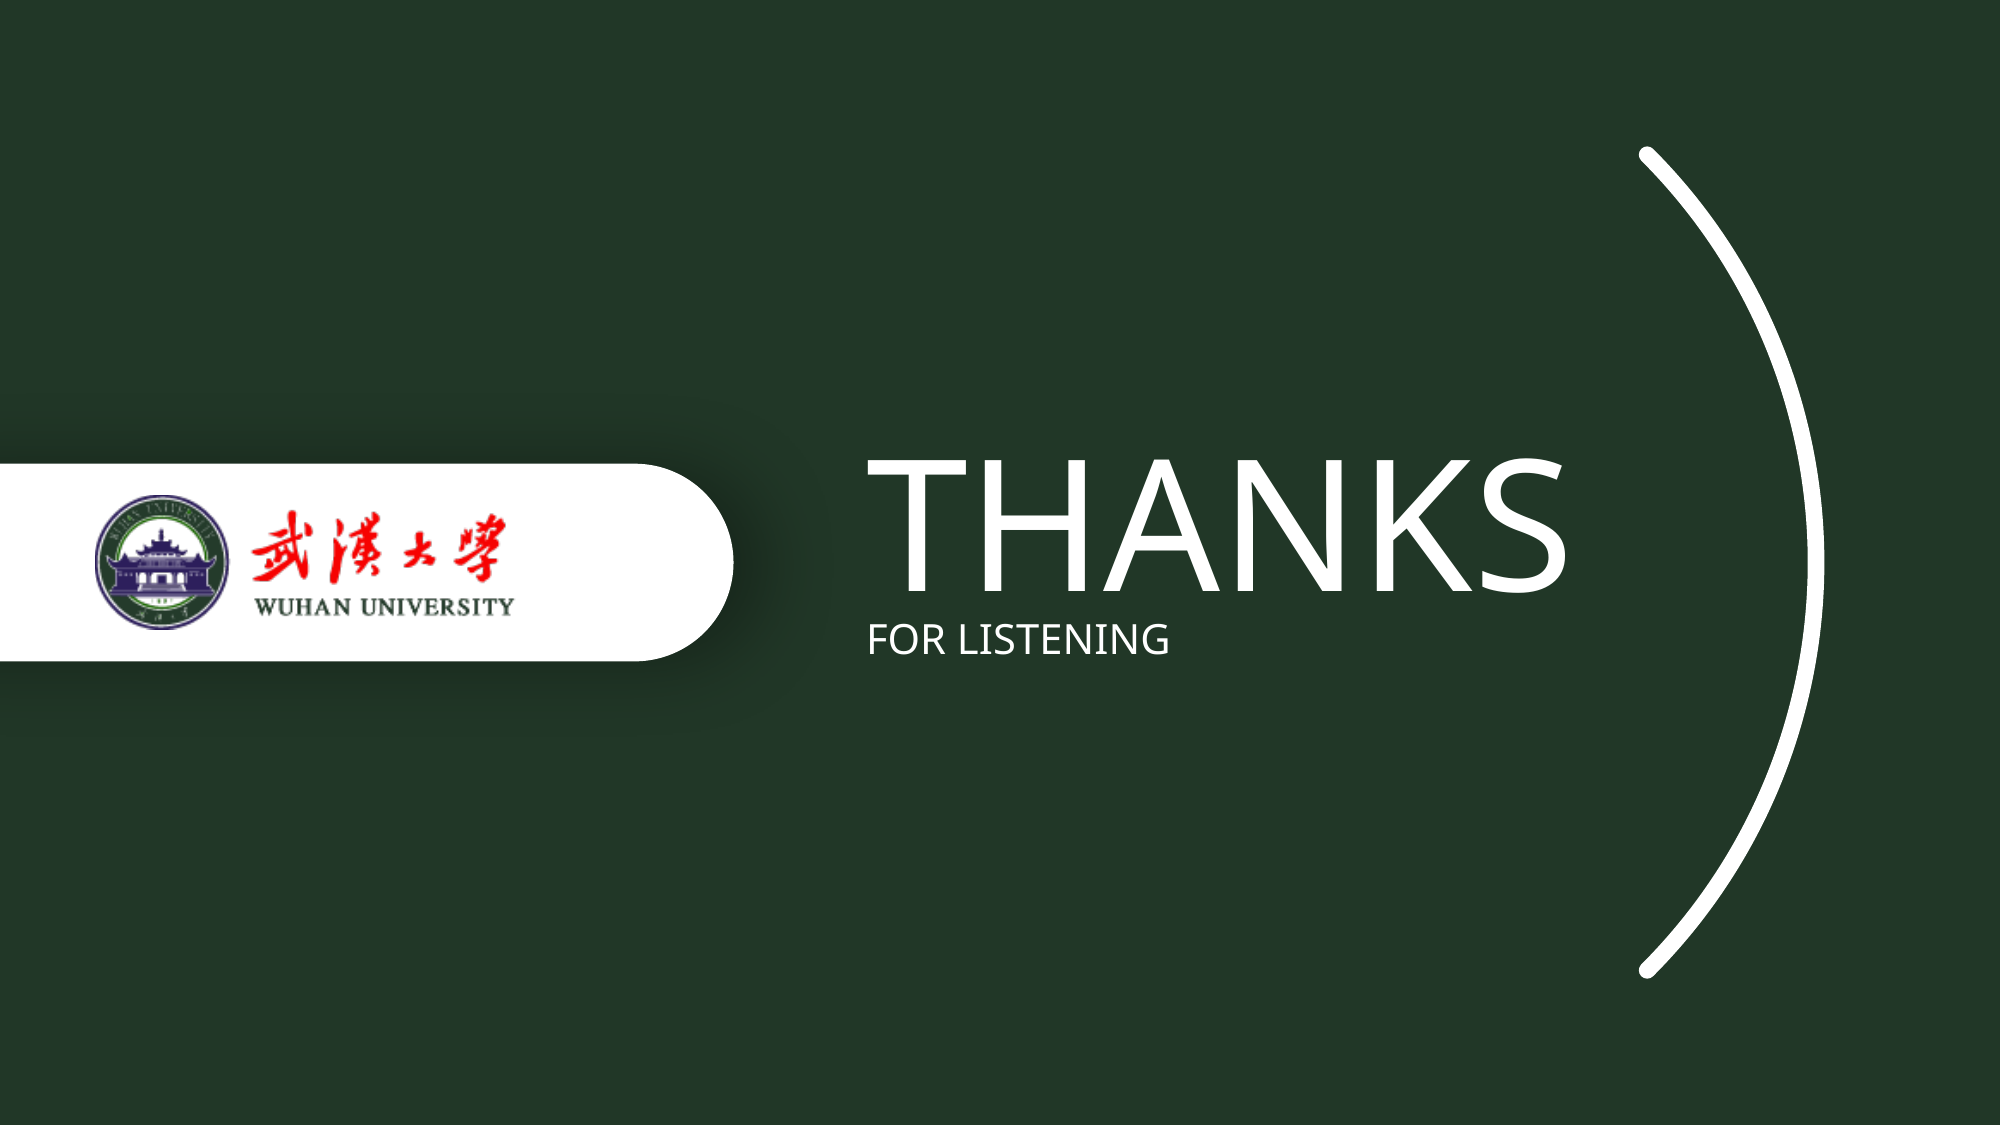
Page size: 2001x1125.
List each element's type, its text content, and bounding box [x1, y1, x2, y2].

text_box [1346, 154, 1817, 971]
text_box FOR LISTENING [851, 605, 1642, 670]
picture [95, 495, 516, 630]
text_box THANKS [851, 400, 1642, 605]
text_box [0, 462, 735, 663]
